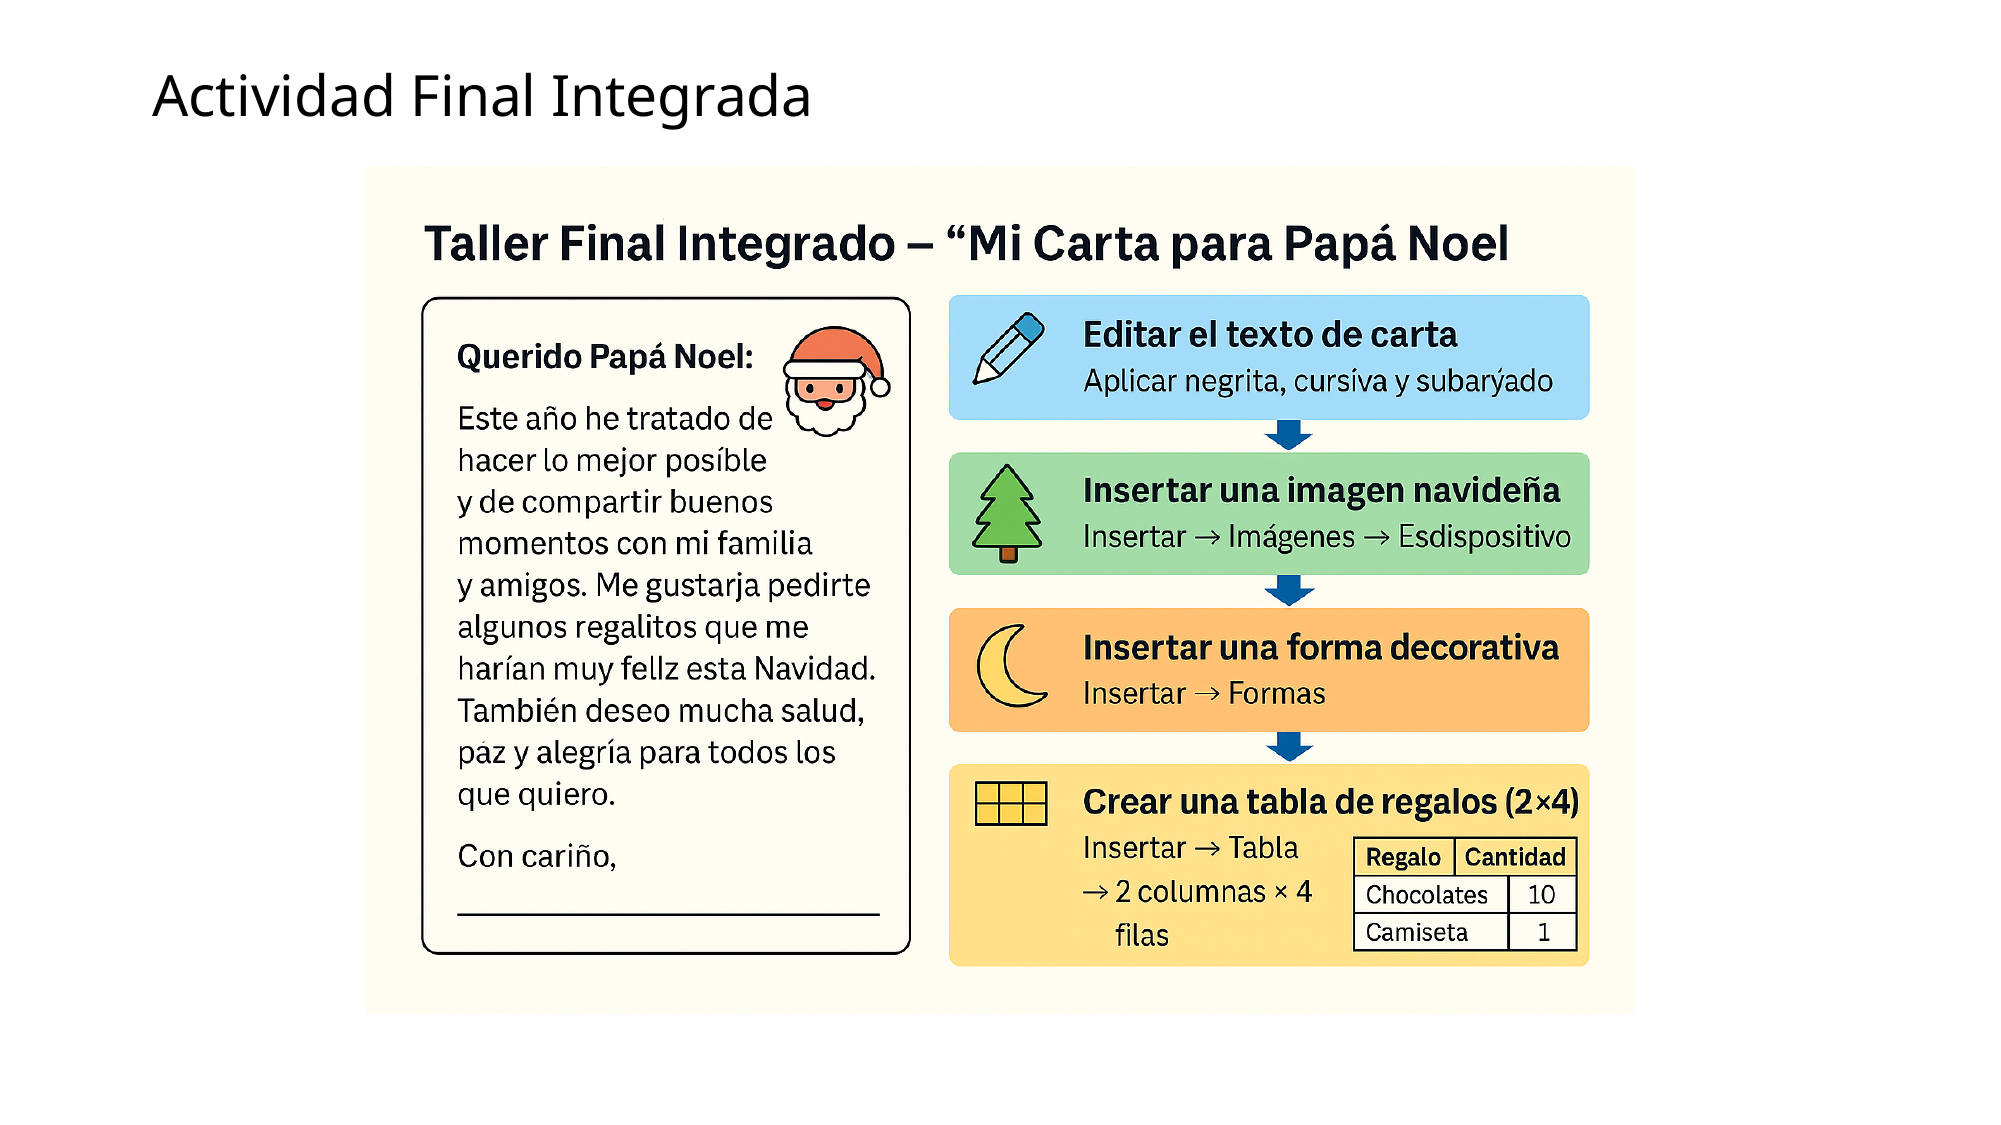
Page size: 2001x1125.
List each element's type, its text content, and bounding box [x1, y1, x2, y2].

title Actividad Final Integrada [137, 59, 1863, 138]
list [365, 167, 1635, 1014]
